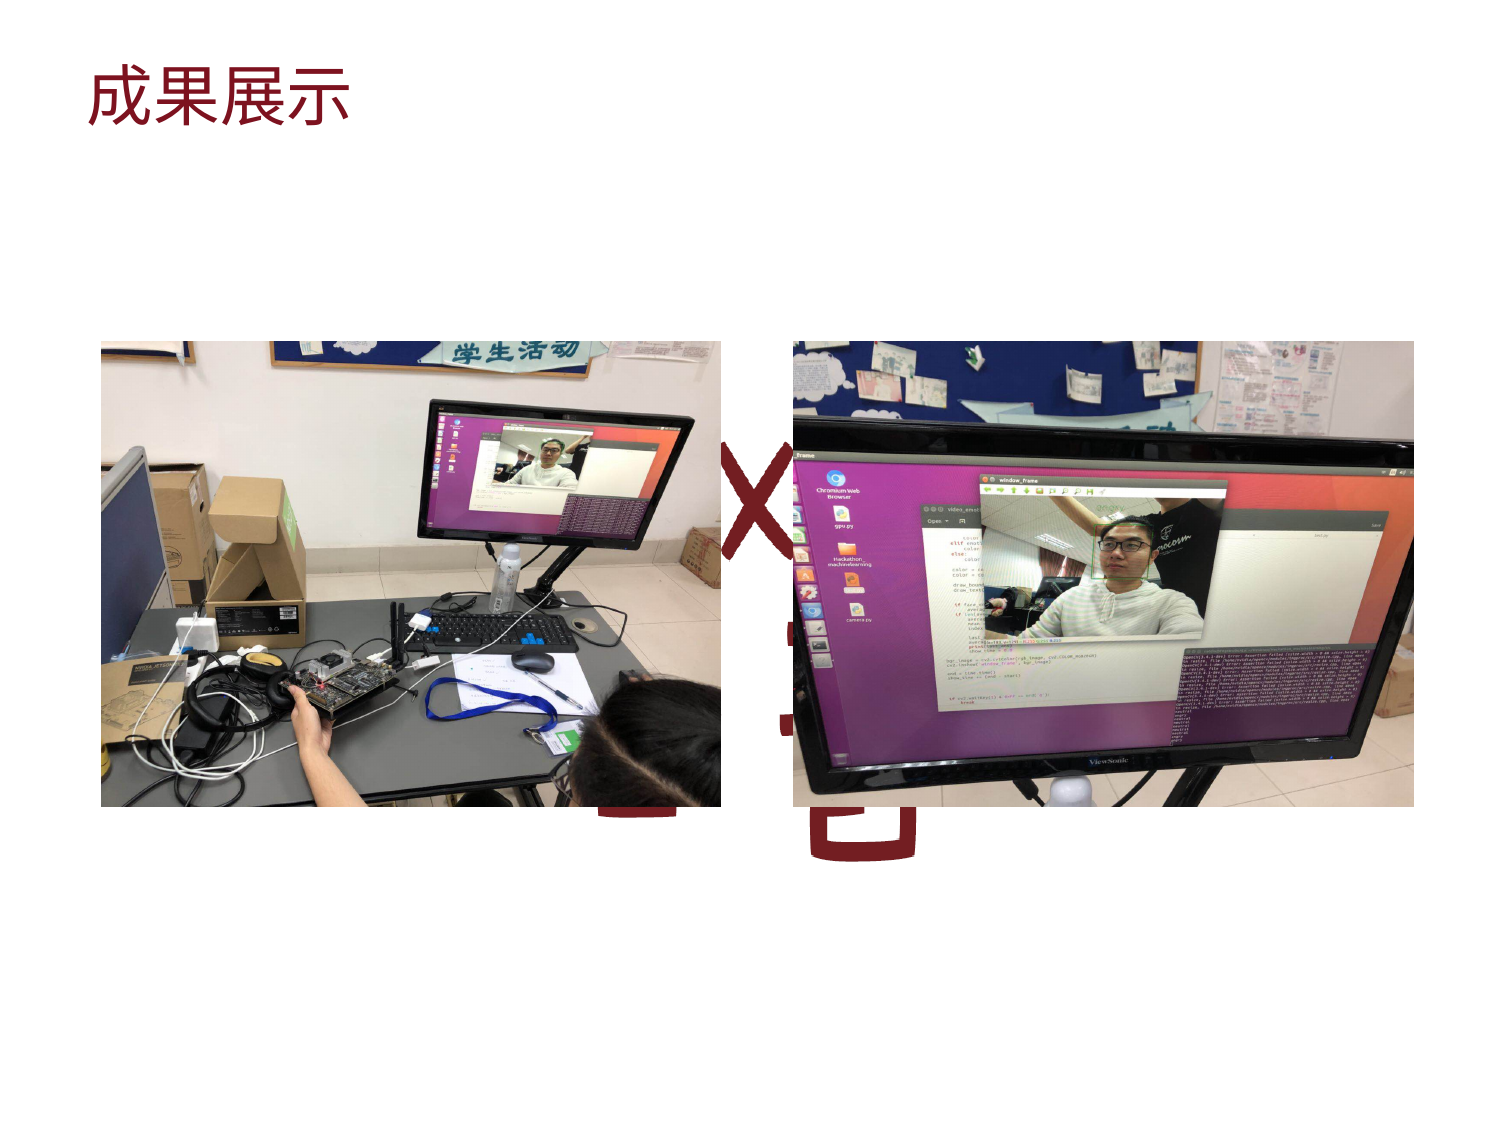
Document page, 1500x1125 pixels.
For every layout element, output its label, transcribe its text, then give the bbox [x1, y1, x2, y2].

text_box 成果展示 [71, 46, 470, 142]
picture [0, 0, 1500, 1125]
